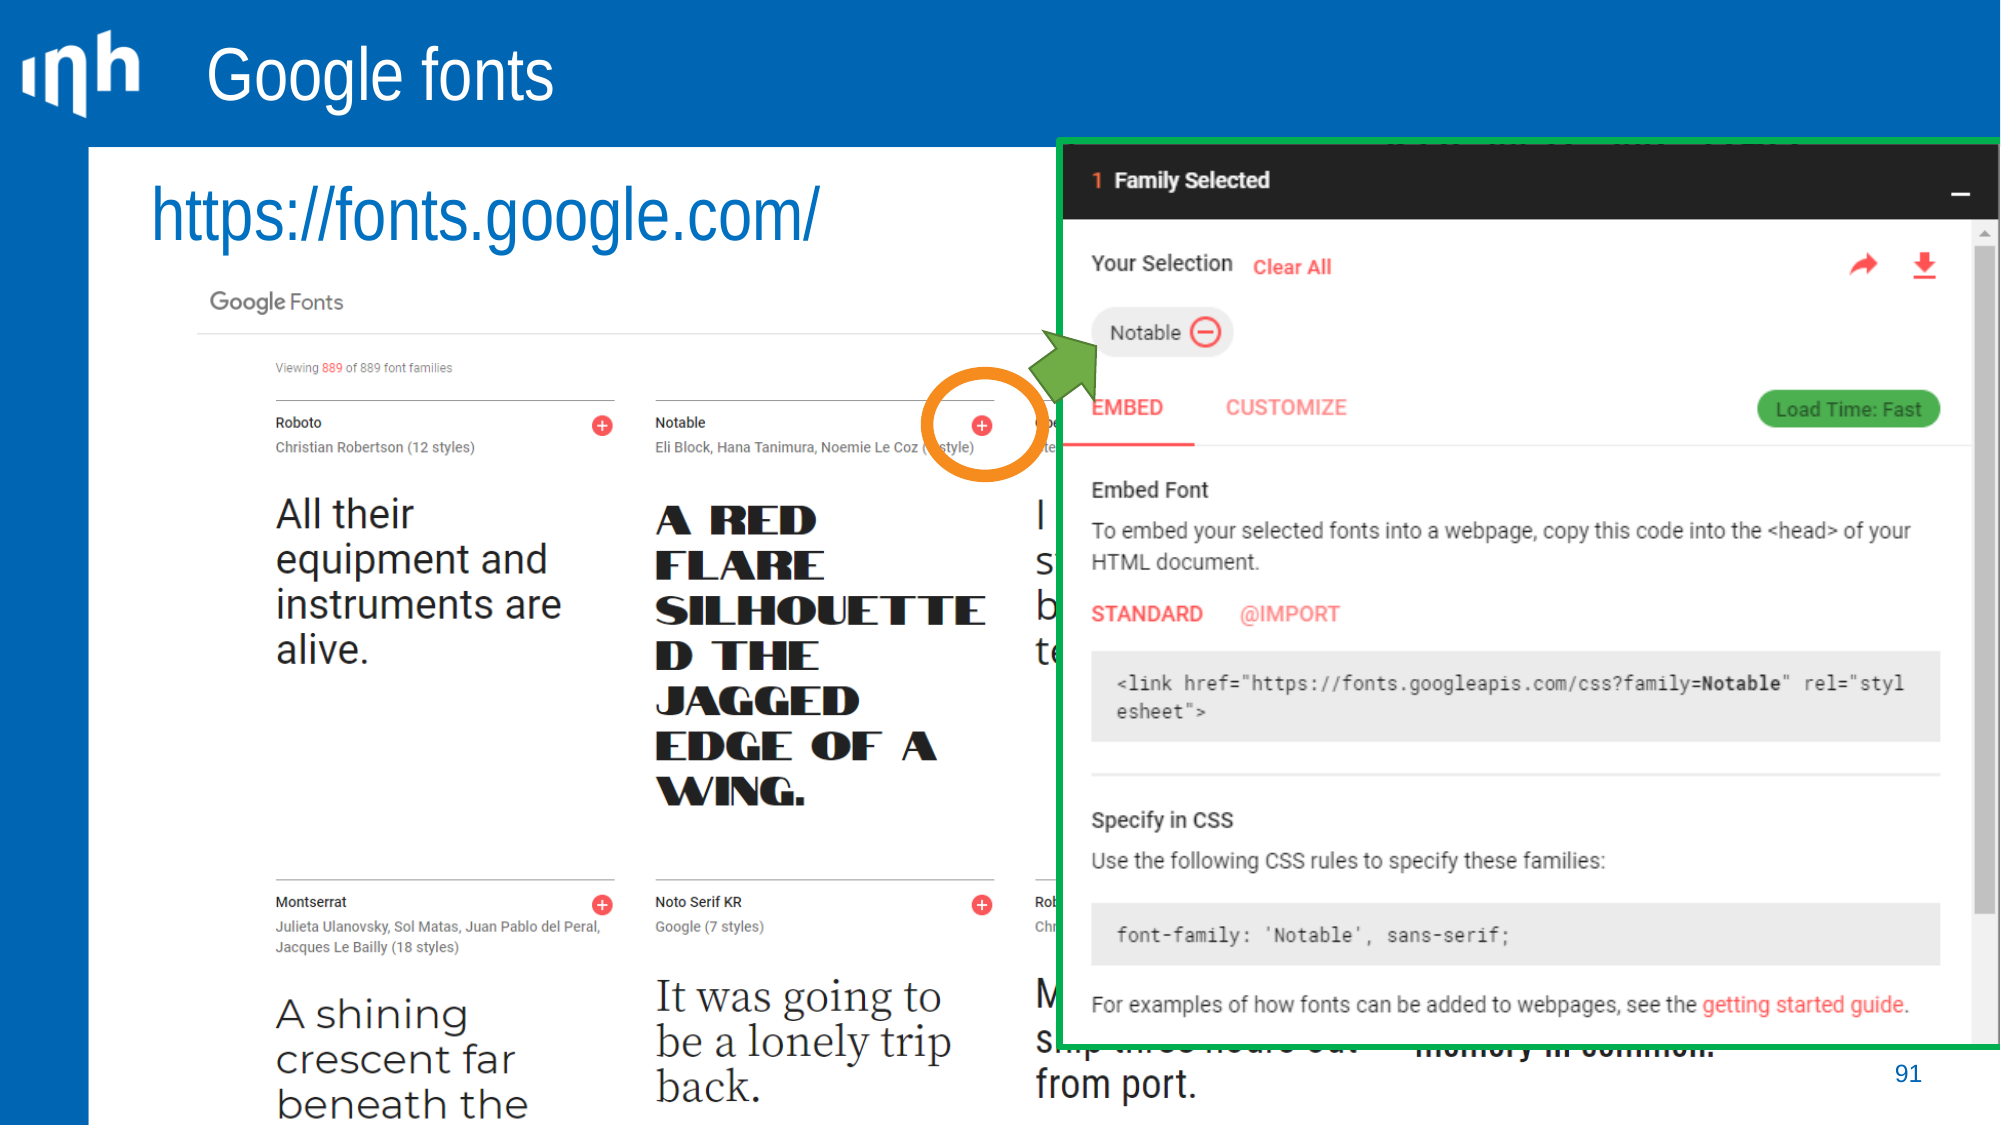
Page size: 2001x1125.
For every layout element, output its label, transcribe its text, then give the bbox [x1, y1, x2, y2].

text_box 91 [1803, 1050, 1938, 1103]
picture [0, 0, 2001, 1125]
text_box https://fonts.google.com/ [136, 157, 1056, 264]
text_box Google fonts [191, 18, 1691, 125]
